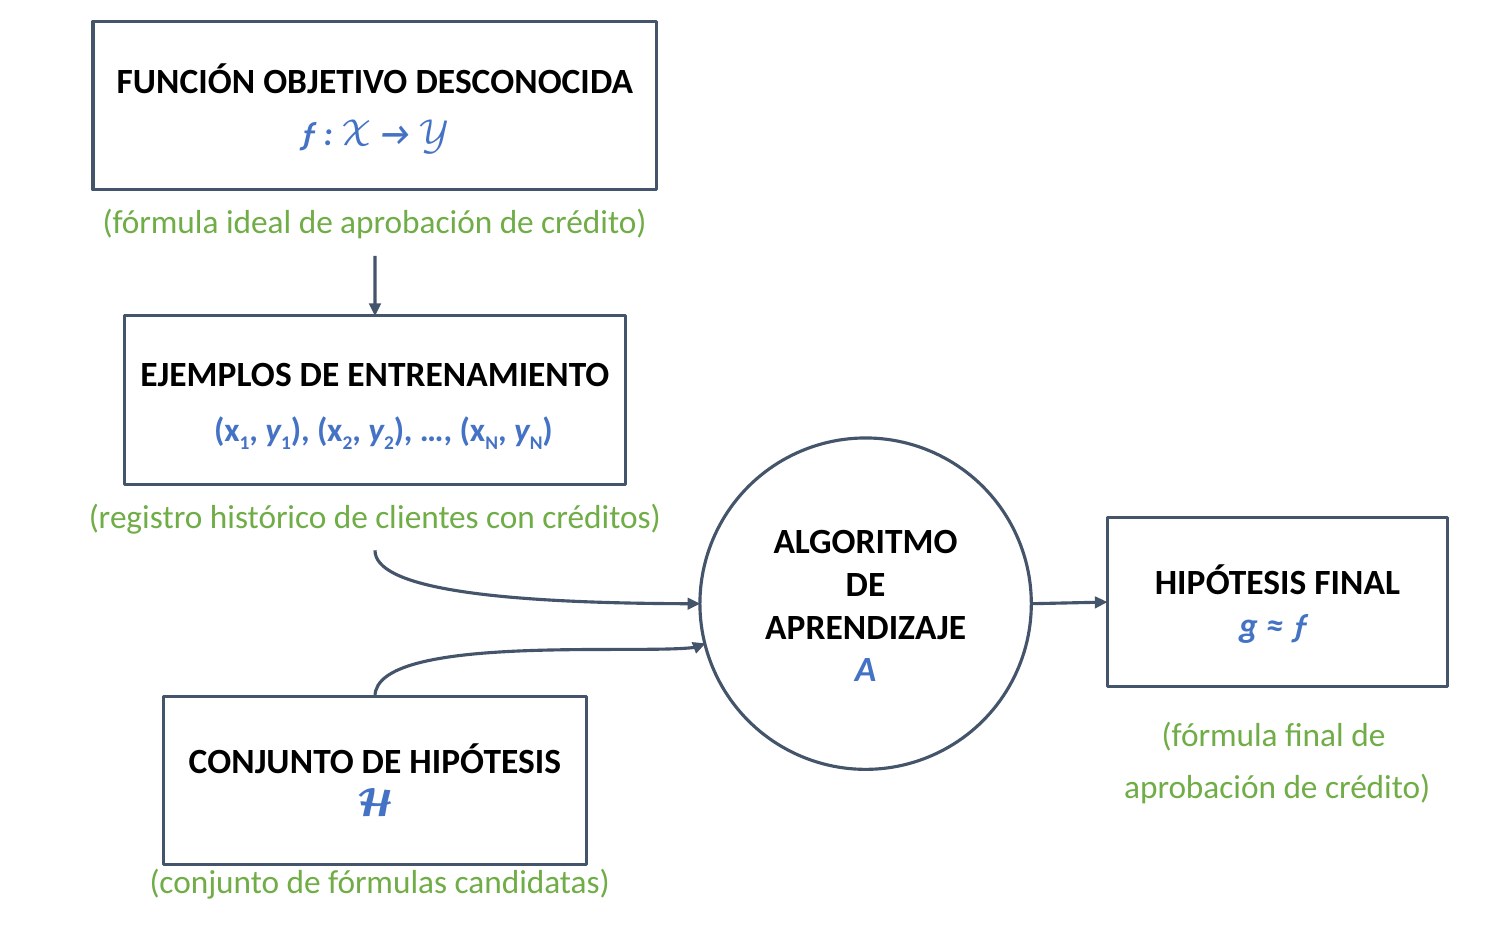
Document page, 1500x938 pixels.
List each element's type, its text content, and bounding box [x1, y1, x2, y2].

text_box HIPÓTESIS FINAL g ≈ ƒ [1107, 517, 1448, 687]
text_box (fórmula final de aprobación de crédito) [1078, 703, 1477, 821]
text_box FUNCIÓN OBJETIVO DESCONOCIDA ƒ : 𝒳 → 𝒴 [92, 21, 657, 189]
text_box (registro histórico de clientes con créditos) [569, 484, 687, 551]
text_box (registro histórico de clientes con créditos) [63, 484, 505, 551]
text_box CONJUNTO DE HIPÓTESIS 𝓗 [163, 696, 587, 849]
text_box (fórmula ideal de aprobación de crédito) [81, 189, 669, 256]
text_box EJEMPLOS DE ENTRENAMIENTO (x1, y1), (x2, y2), …, (xN, yN) [124, 315, 626, 484]
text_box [513, 504, 567, 836]
text_box (conjunto de fórmulas candidatas) [86, 849, 674, 916]
text_box ALGORITMO DE APRENDIZAJE A [699, 437, 1032, 770]
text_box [510, 414, 564, 506]
